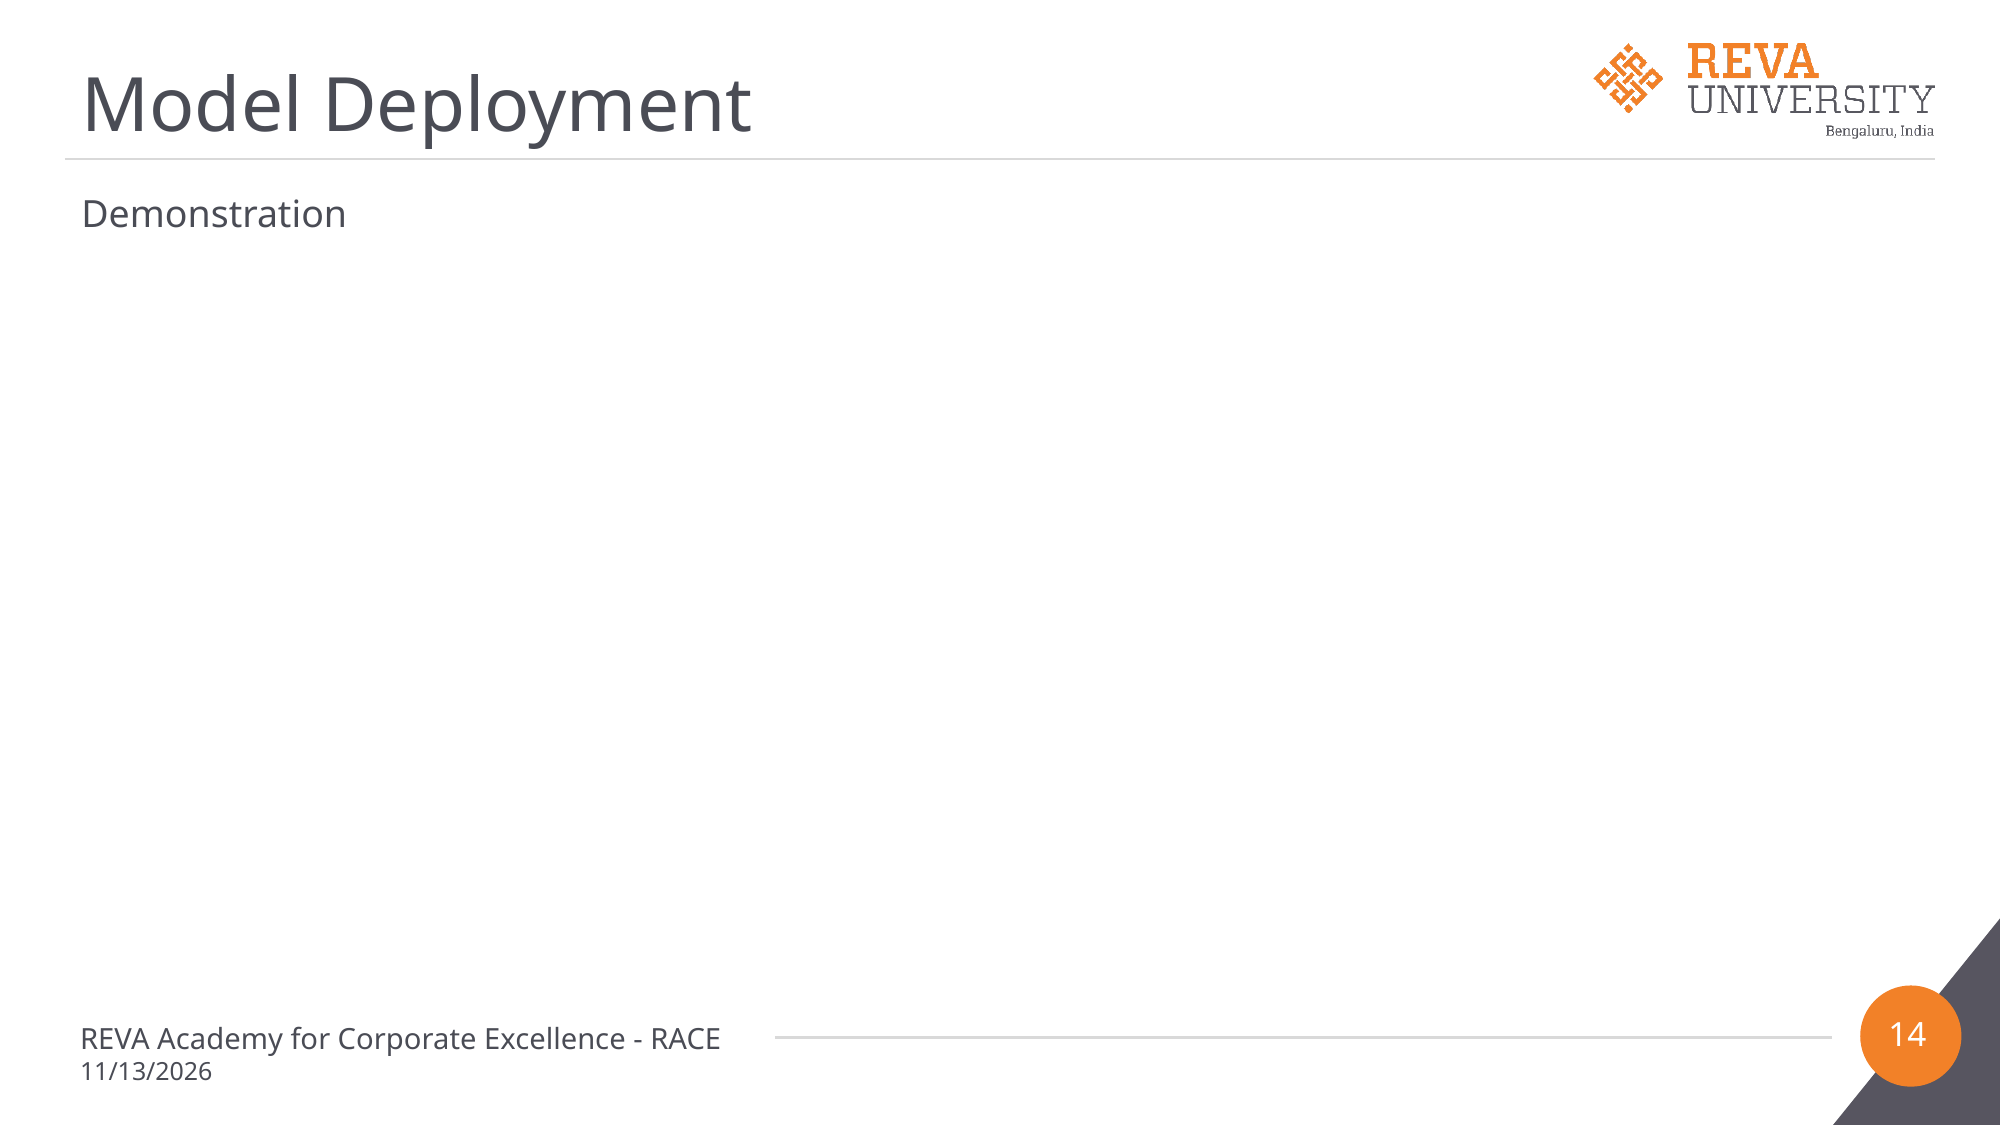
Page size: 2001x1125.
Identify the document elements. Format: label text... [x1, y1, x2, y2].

slide_number 14 [1858, 985, 1957, 1087]
title Model Deployment [66, 45, 1304, 159]
text_box Demonstration [66, 183, 1175, 242]
picture [1593, 43, 1935, 141]
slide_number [65, 1025, 803, 1085]
